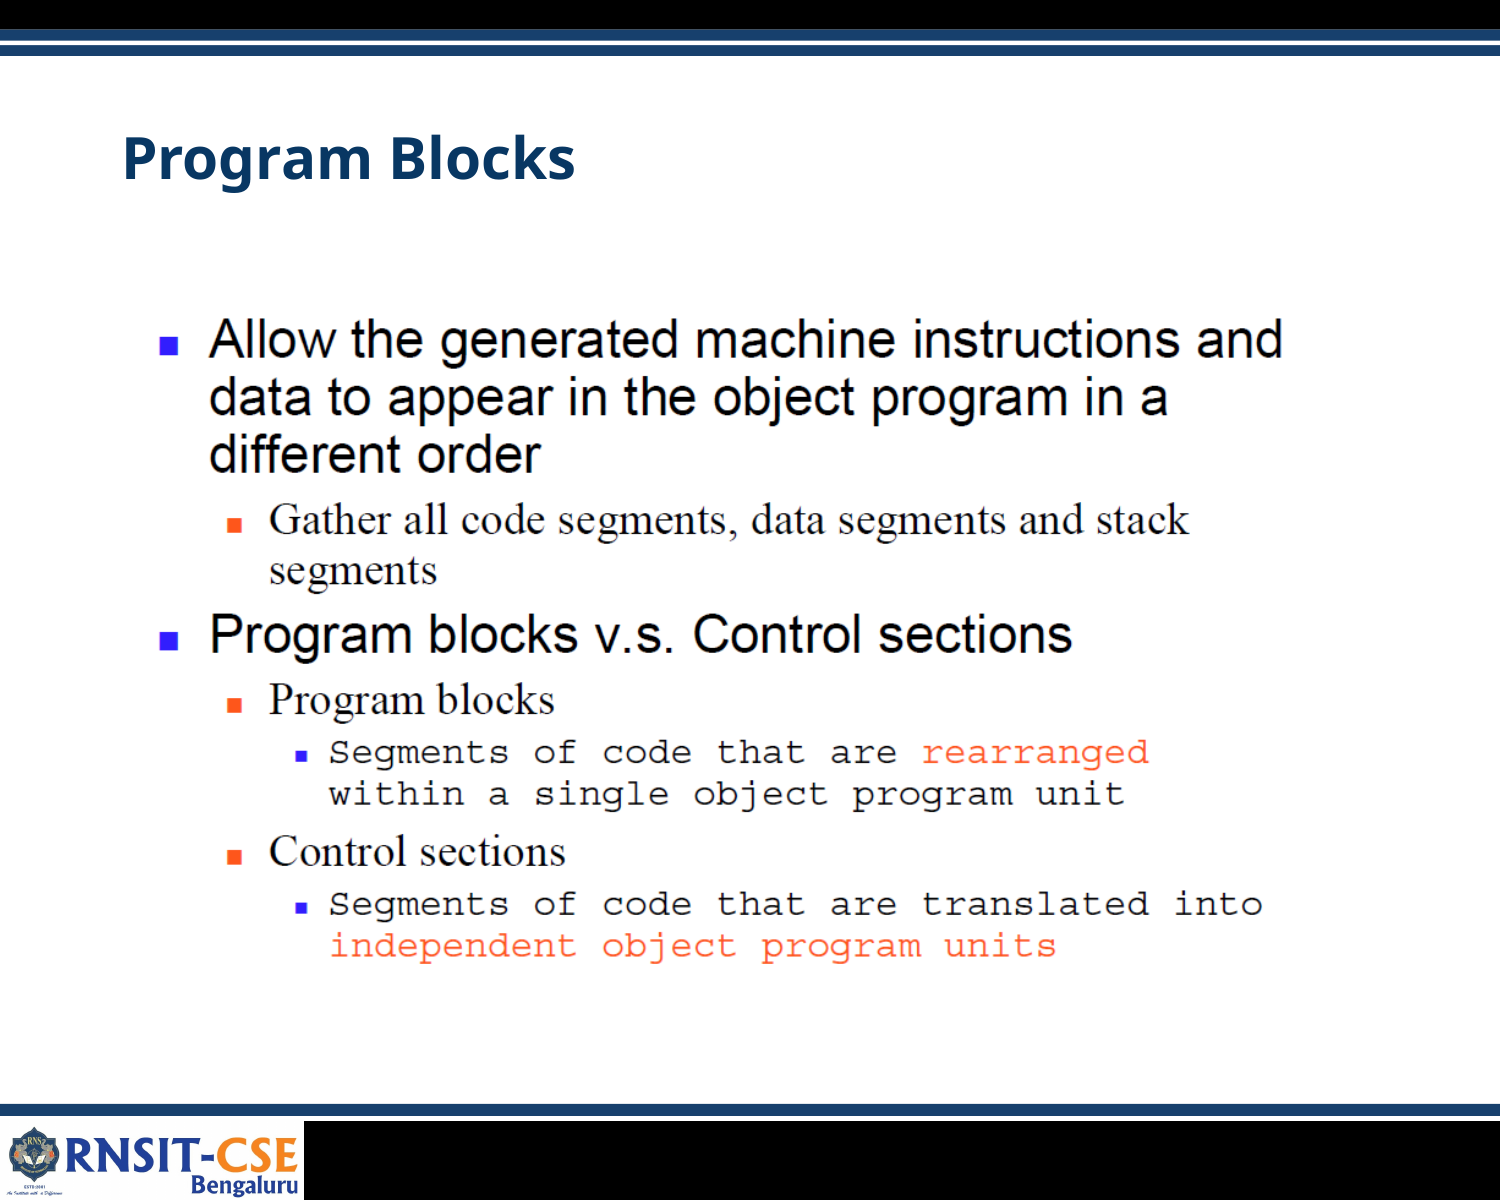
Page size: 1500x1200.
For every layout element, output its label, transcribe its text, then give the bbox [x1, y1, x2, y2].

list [149, 299, 1300, 976]
picture [0, 1119, 304, 1200]
title Program Blocks [106, 85, 1394, 200]
